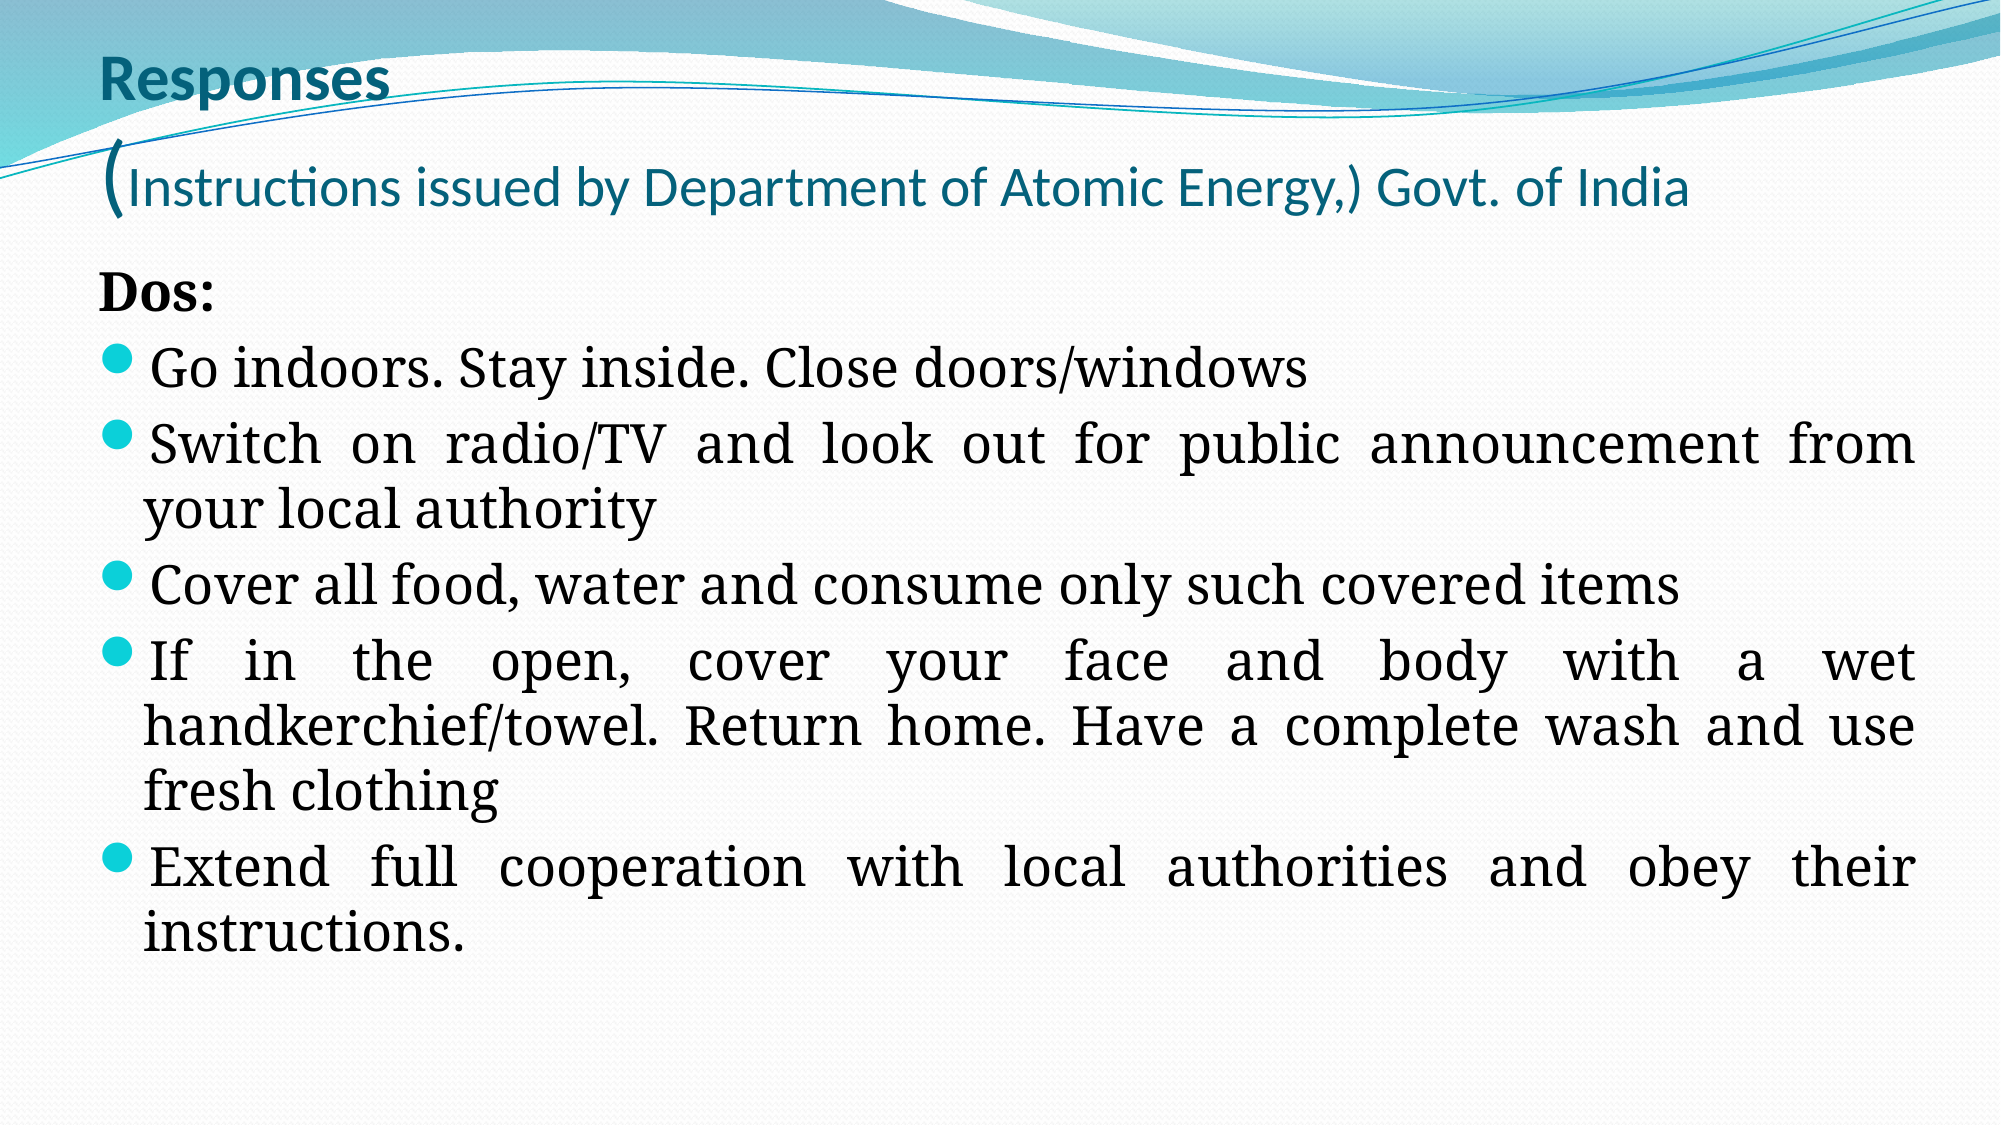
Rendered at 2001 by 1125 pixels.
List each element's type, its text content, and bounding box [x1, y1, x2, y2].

title Responses (Instructions issued by Department of Atomic Energy,) Govt. of India [99, 24, 1900, 225]
list Dos: Go indoors. Stay inside. Close doors/windows Switch on radio/TV and look out for public announcement from your local authority Cover all food, water and consume only such covered items If in the open, cover your face and body with a wet handkerchief/towel. Return home. Have a complete wash and use fresh clothing Extend full cooperation with local authorities and obey their instructions. [83, 249, 1934, 1063]
